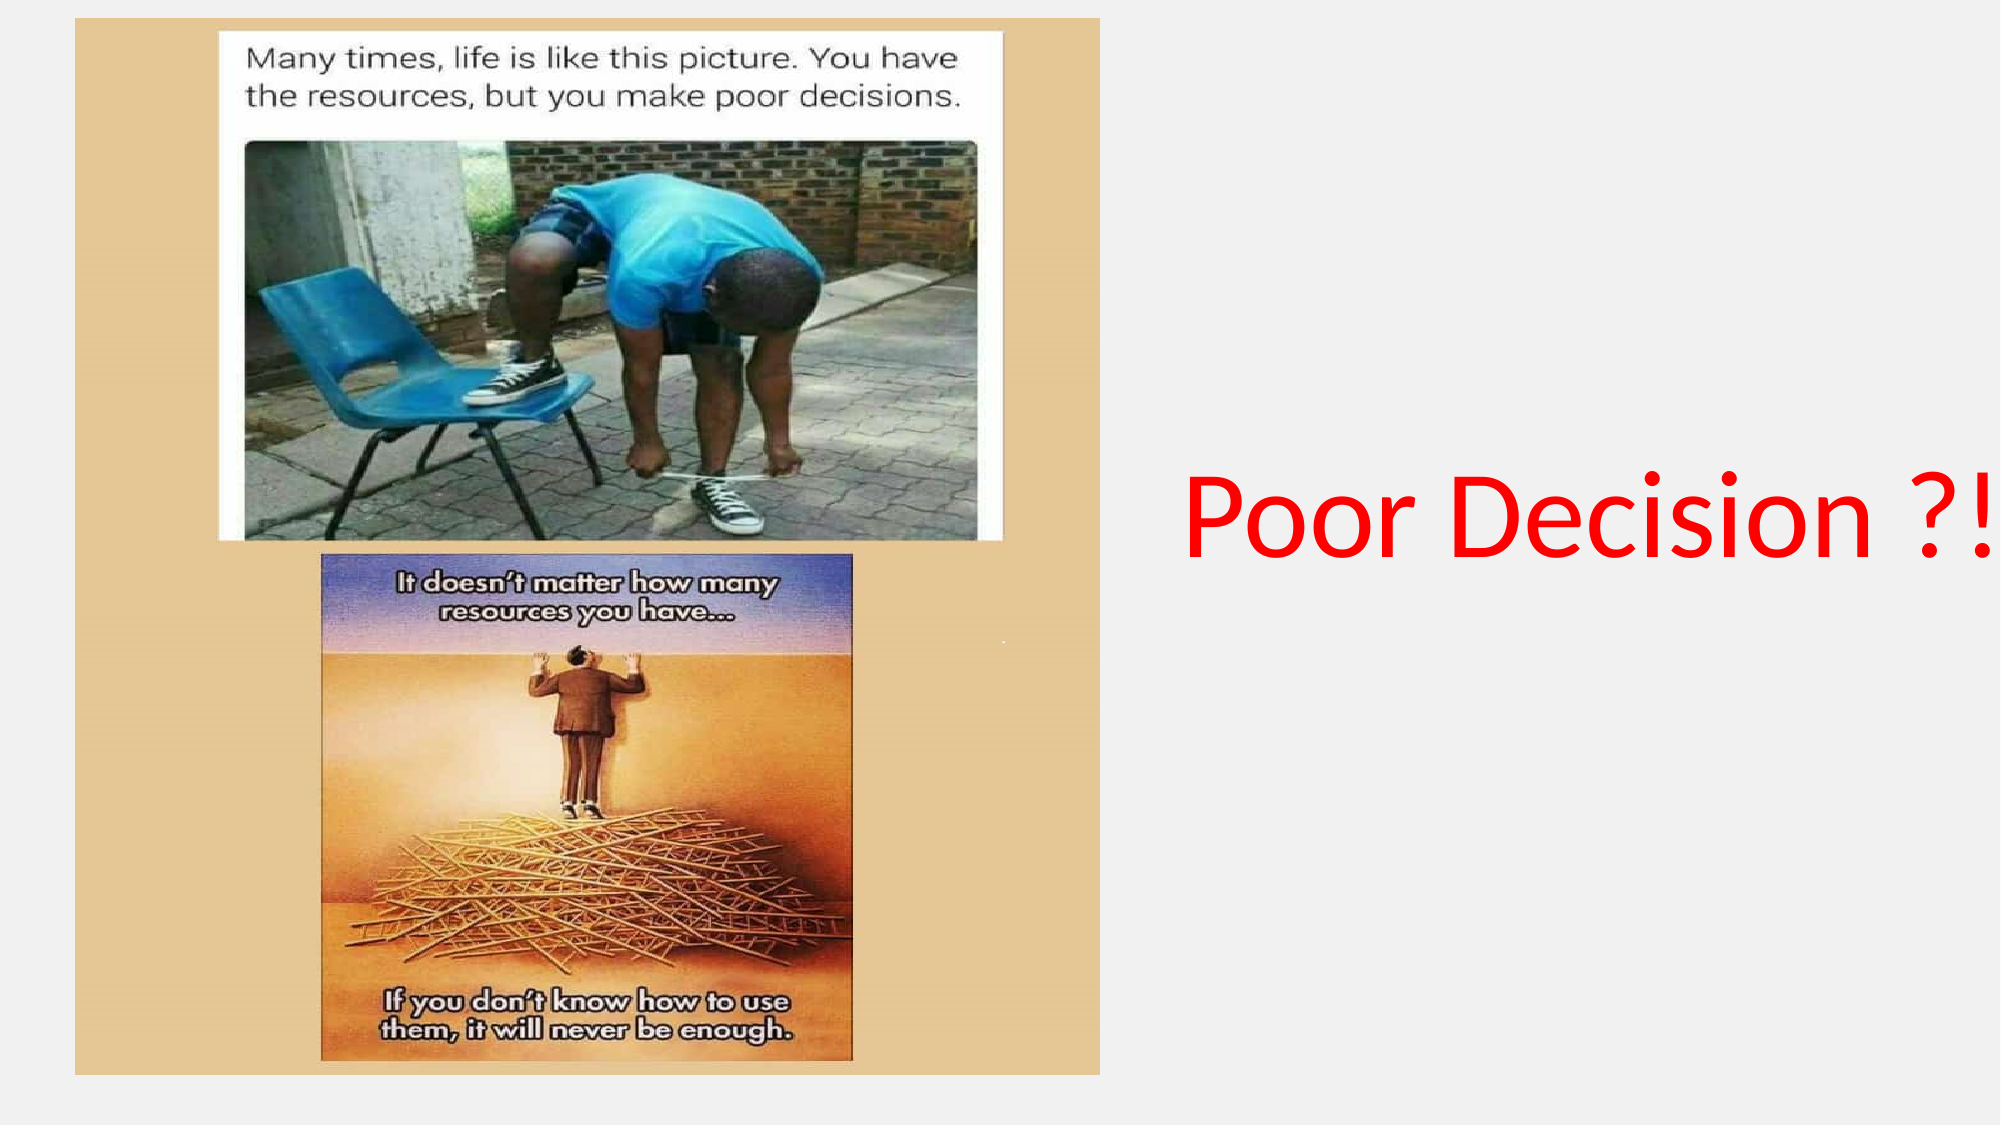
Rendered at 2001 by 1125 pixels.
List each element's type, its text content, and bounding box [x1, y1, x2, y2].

picture [74, 18, 1101, 1076]
text_box Poor Decision ?!! [1166, 424, 2000, 590]
